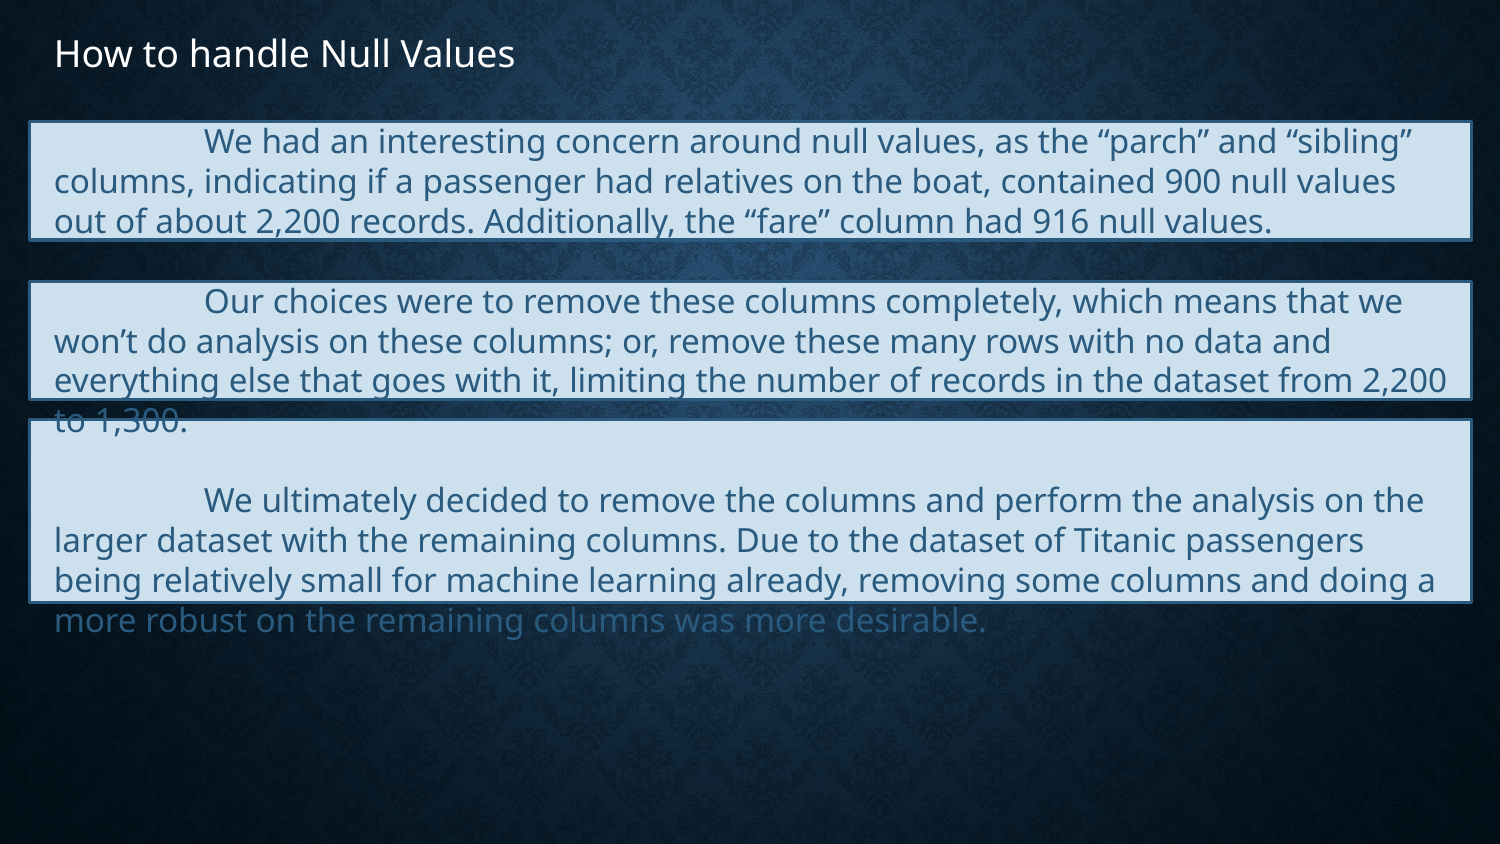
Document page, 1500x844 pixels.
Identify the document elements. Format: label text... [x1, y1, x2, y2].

text_box How to handle Null Values We had an interesting concern around null values, as the “parch” and “sibling” columns, indicating if a passenger had relatives on the boat, contained 900 null values out of about 2,200 records. Additionally, the “fare” column had 916 null values. Our choices were to remove these columns completely, which means that we won’t do analysis on these columns; or, remove these many rows with no data and everything else that goes with it, limiting the number of records in the dataset from 2,200 to 1,300. We ultimately decided to remove the columns and perform the analysis on the larger dataset with the remaining columns. Due to the dataset of Titanic passengers being relatively small for machine learning already, removing some columns and doing a more robust on the remaining columns was more desirable. [39, 22, 1472, 647]
text_box [28, 418, 39, 604]
text_box [28, 120, 39, 242]
text_box [28, 280, 39, 401]
